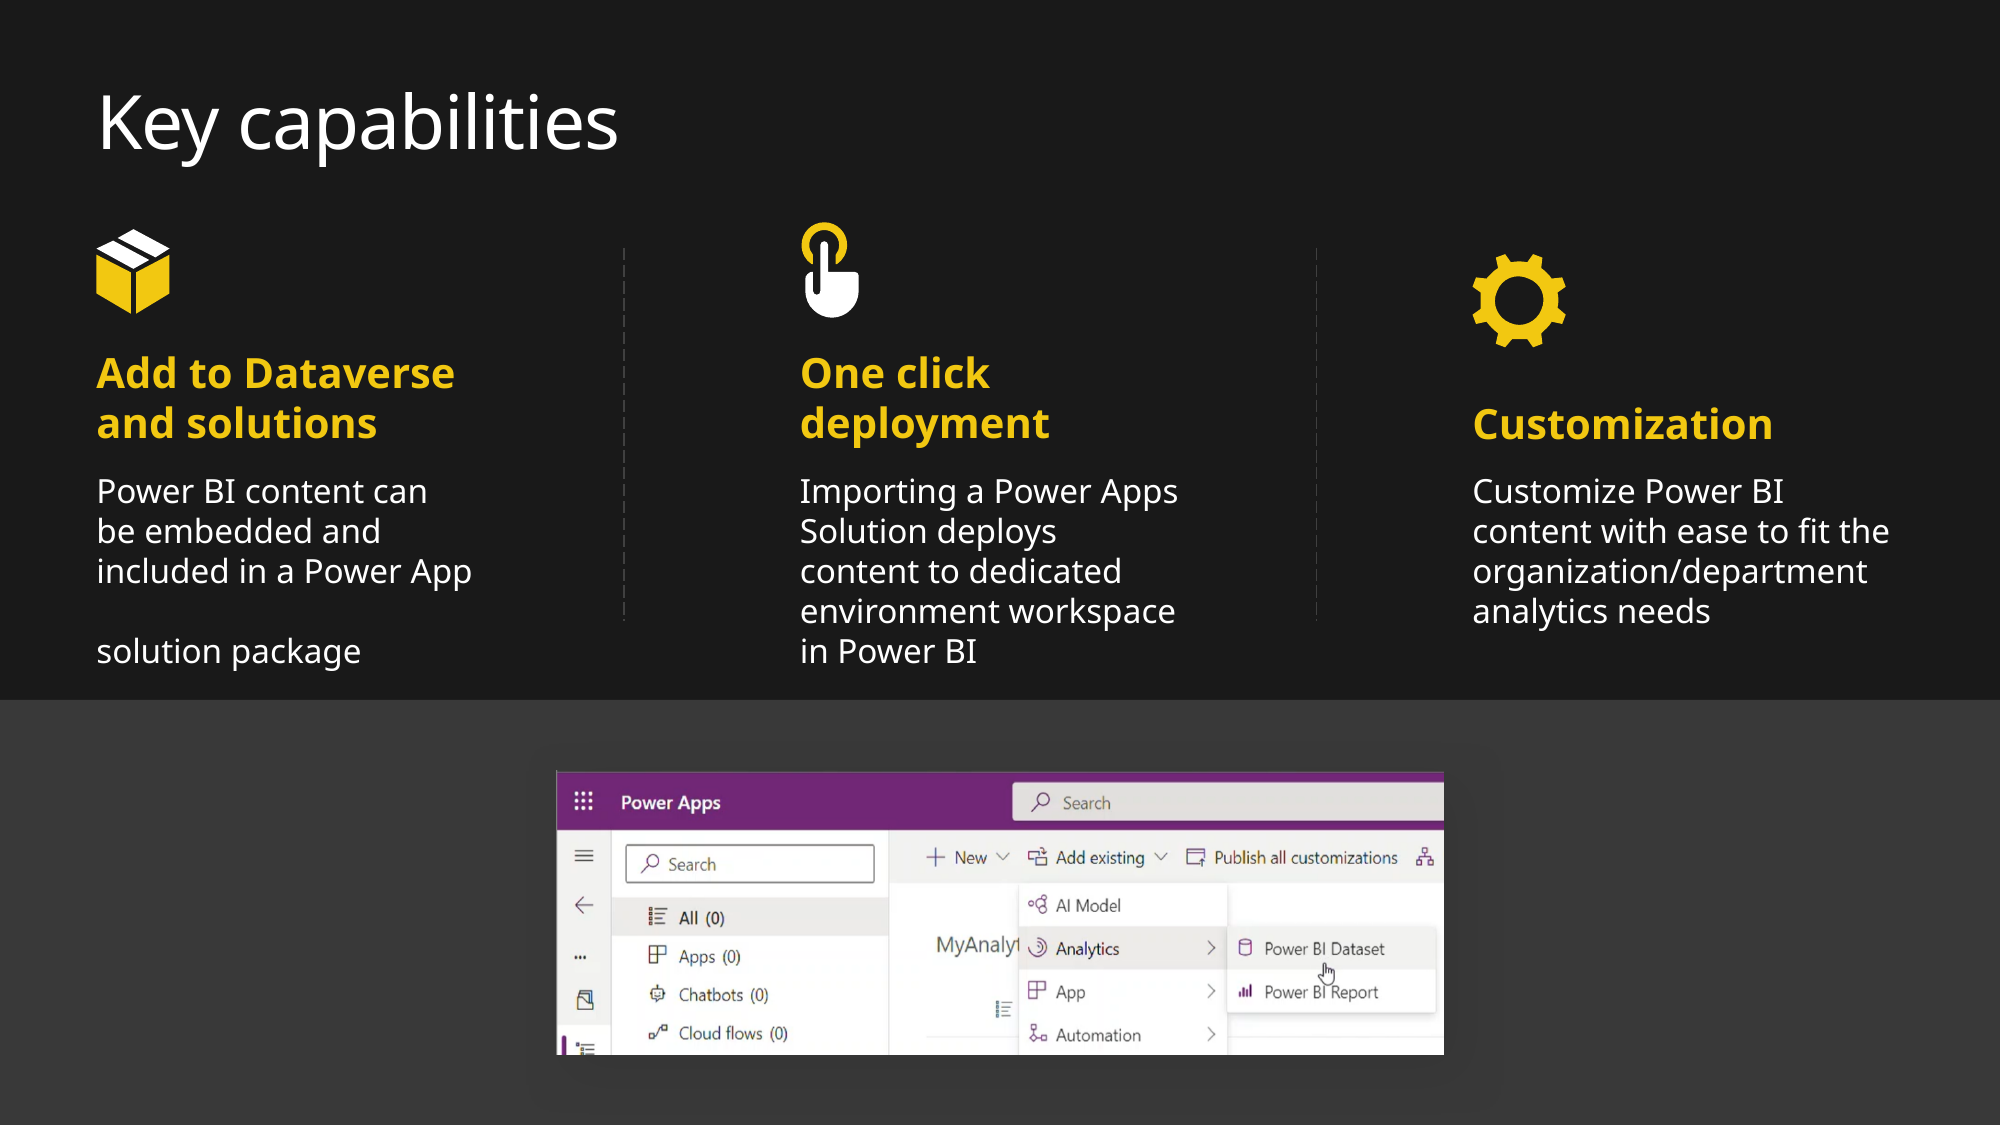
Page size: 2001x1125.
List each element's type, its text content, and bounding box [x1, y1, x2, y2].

text_box Power BI content can be embedded and included in a Power App solution package [96, 470, 476, 670]
text_box Add to Dataverse and solutions [96, 347, 517, 448]
text_box Customize Power BI content with ease to fit the organization/department analytics needs [1472, 470, 1893, 631]
text_box One click deployment [799, 347, 1220, 448]
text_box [96, 228, 170, 314]
text_box [0, 699, 2000, 1125]
text_box Customization [1472, 397, 1893, 448]
picture [556, 770, 1444, 1055]
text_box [769, 210, 888, 329]
text_box [1472, 254, 1566, 348]
text_box Importing a Power Apps Solution deploys content to dedicated environment workspace in Power BI [799, 470, 1180, 670]
title Key capabilities [96, 75, 1904, 166]
